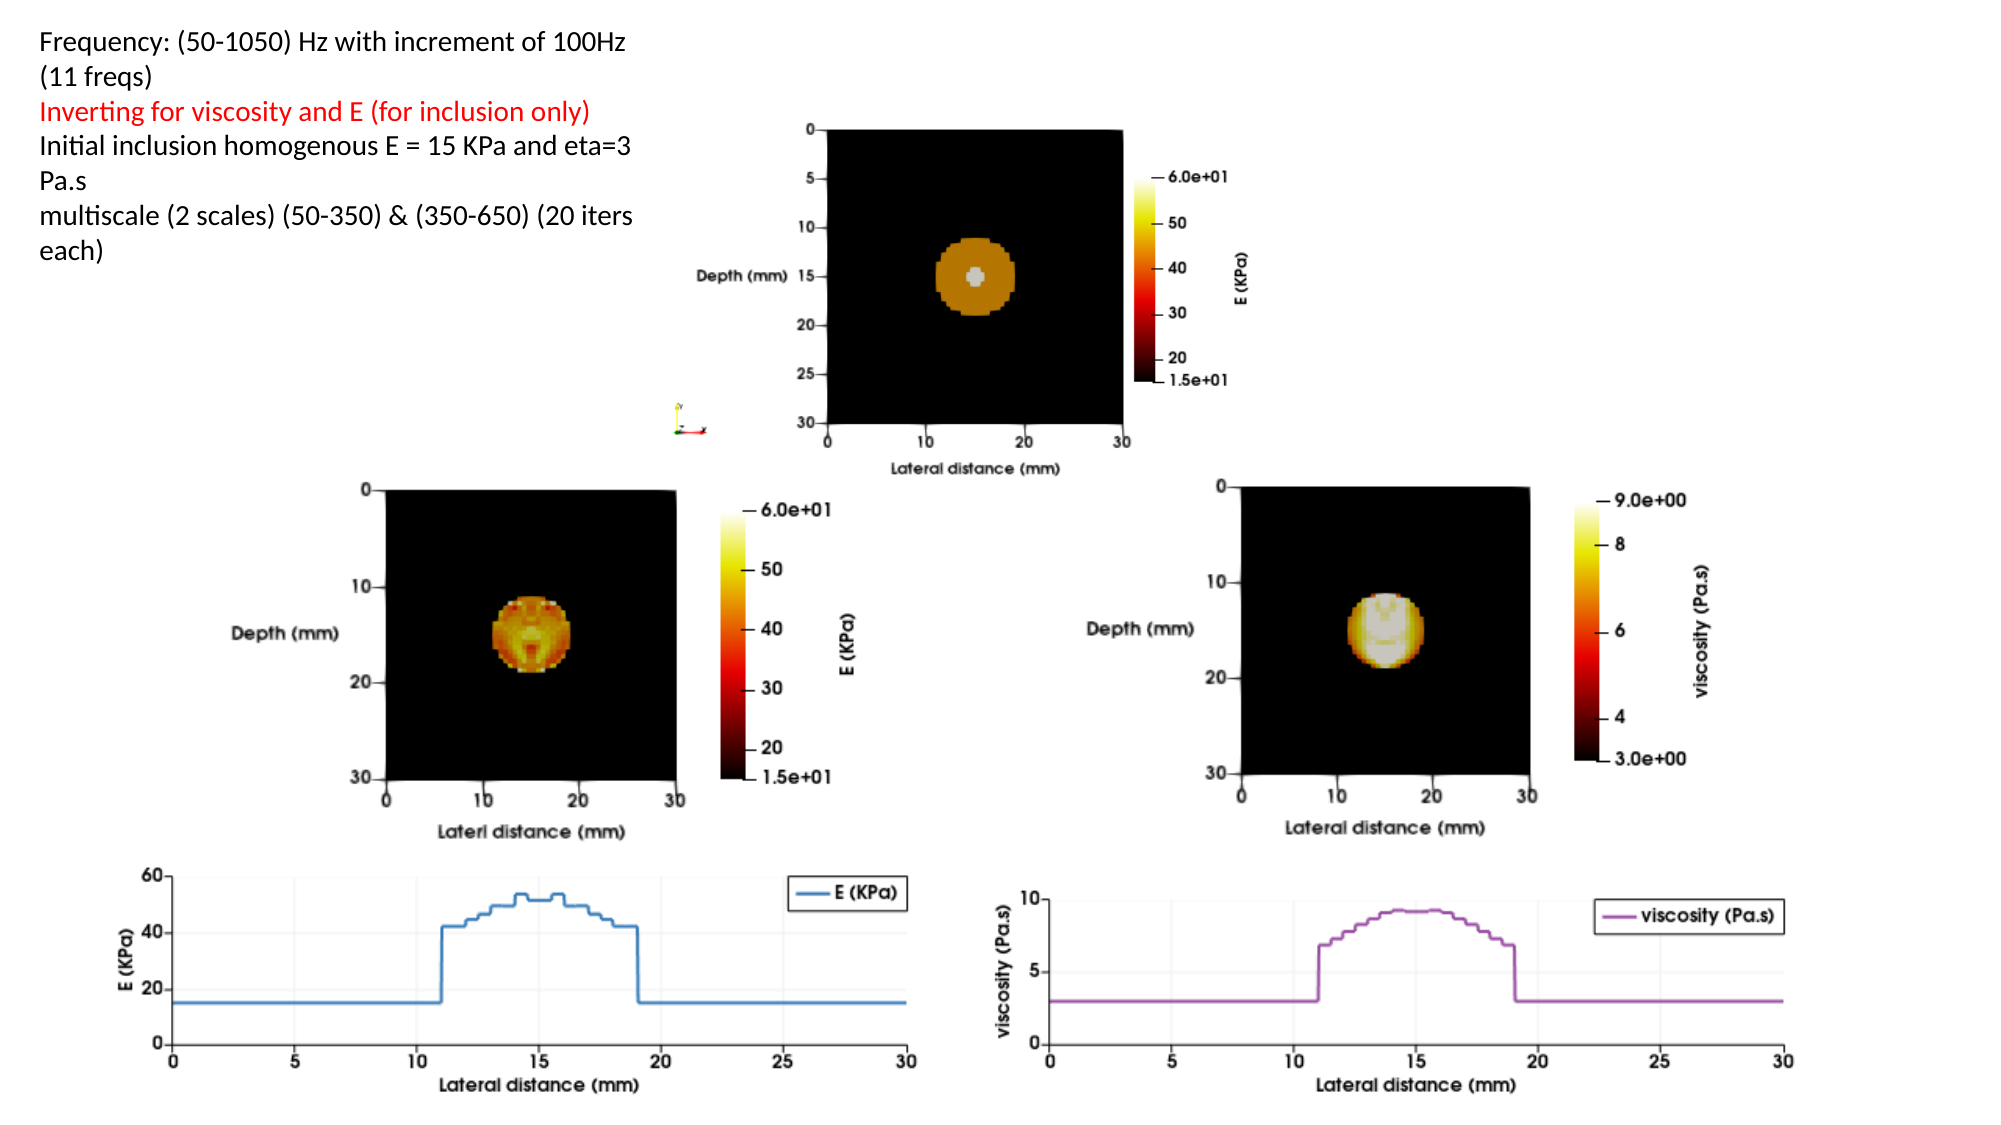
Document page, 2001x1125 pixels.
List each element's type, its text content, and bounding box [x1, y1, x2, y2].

picture [986, 869, 1815, 1106]
picture [109, 69, 1717, 1106]
text_box Frequency: (50-1050) Hz with increment of 100Hz (11 freqs) Inverting for viscosity and E (for inclusion only) Initial inclusion homogenous E = 15 KPa and eta=3 Pa.s multiscale (2 scales) (50-350) & (350-650) (20 iters each) [24, 14, 678, 274]
